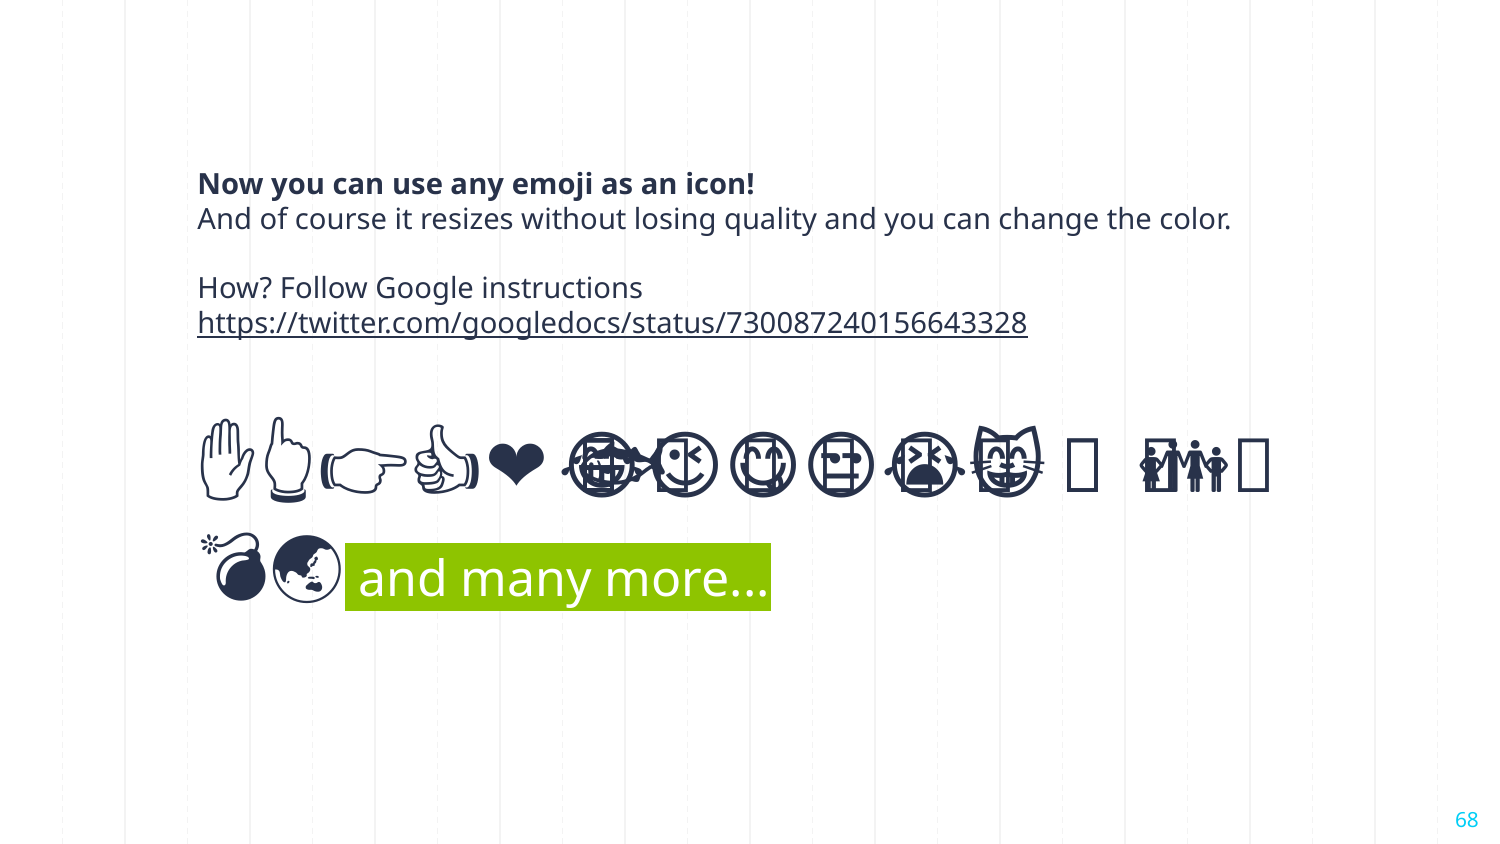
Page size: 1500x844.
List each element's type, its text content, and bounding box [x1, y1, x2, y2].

slide_number 68 [1403, 791, 1494, 844]
text_box Now you can use any emoji as an icon! And of course it resizes without losing quality and you can change the color. How? Follow Google instructions https://twitter.com/googledocs/status/730087240156643328 [182, 149, 1278, 377]
text_box ✋👆👉👍👤👦👧👨👩👪💃🏃💑❤😂😉😋😒😭👶😸🐟🍒🍔💣📌📖🔨🎃🎈🎨🏈🏰🌏🔌🔑 and many more... [182, 389, 1385, 812]
